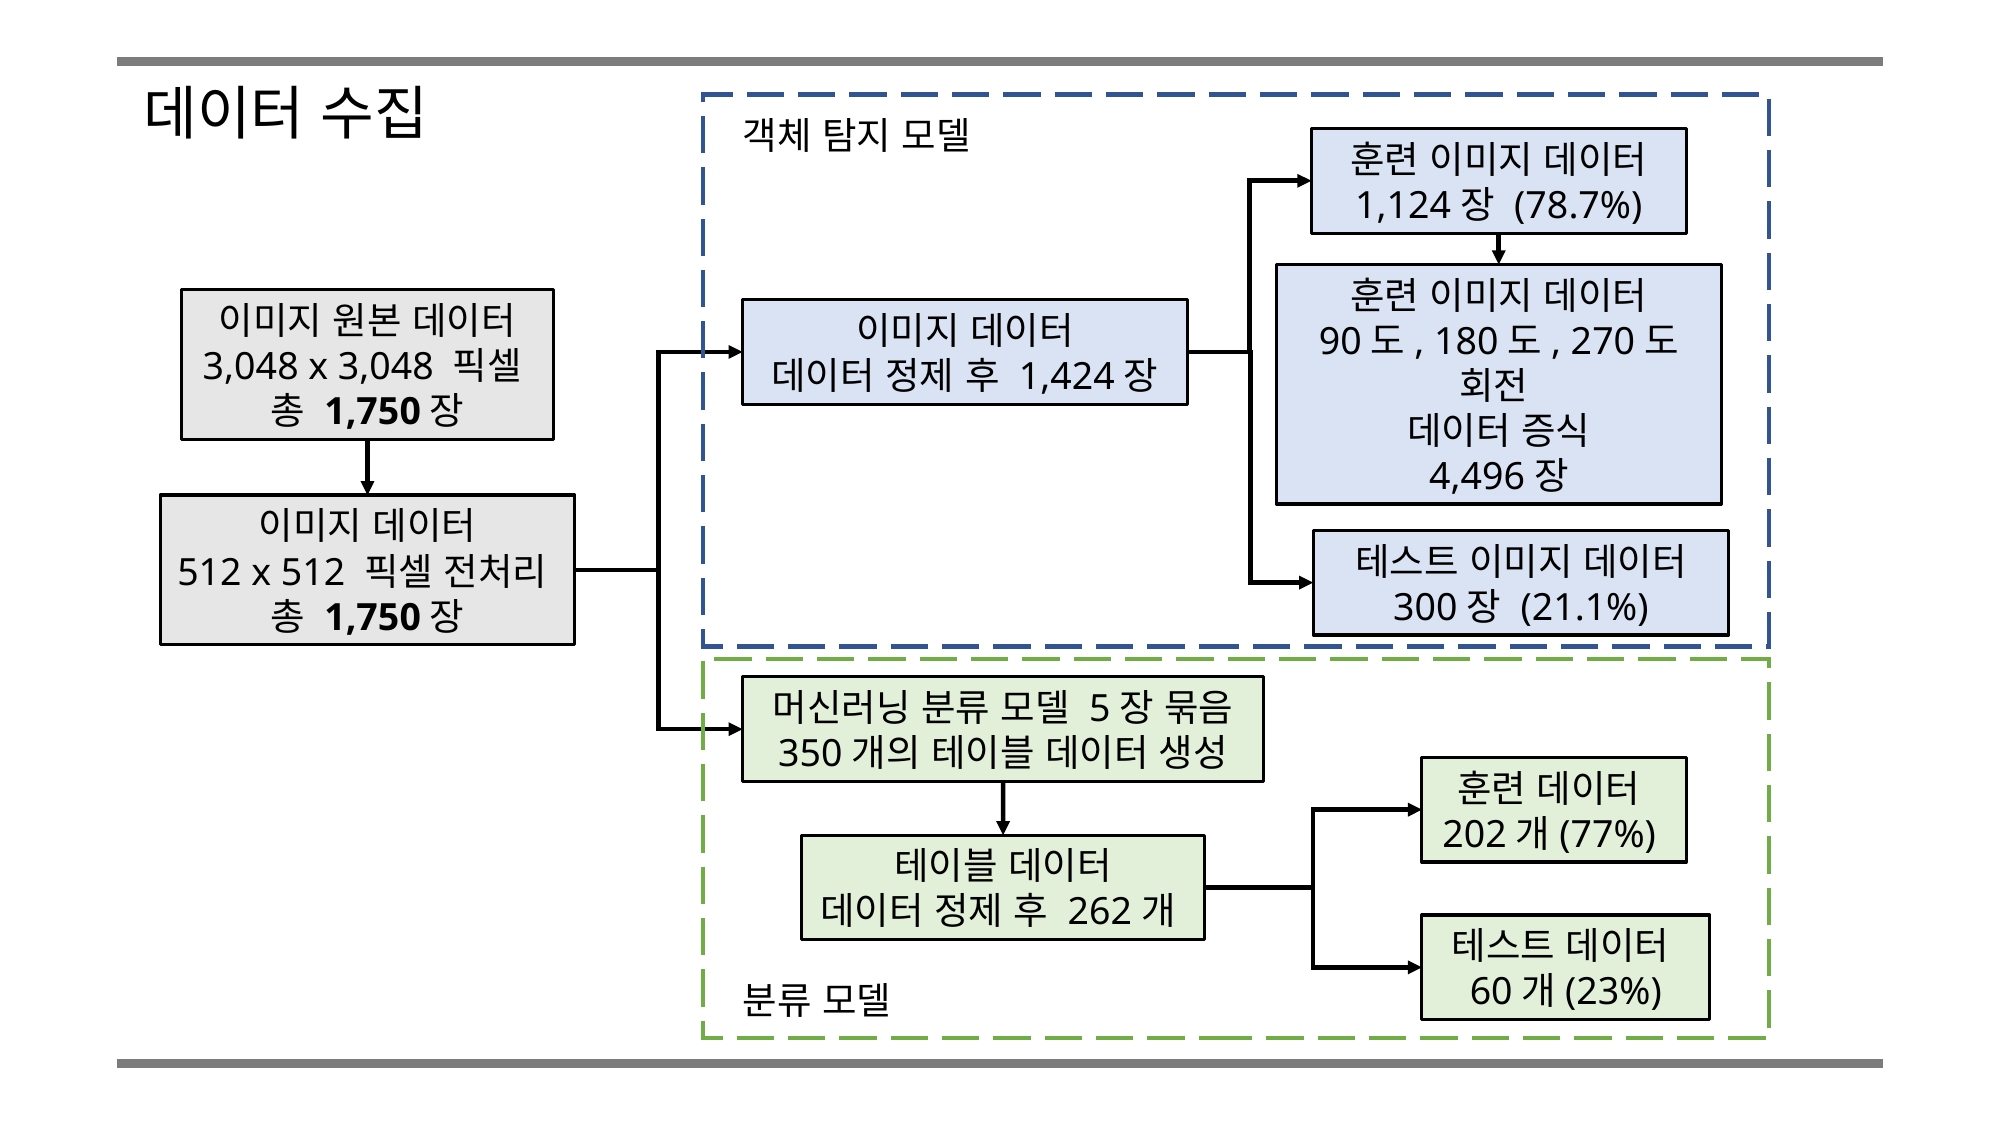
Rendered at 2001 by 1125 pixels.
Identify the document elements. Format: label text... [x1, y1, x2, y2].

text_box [574, 352, 743, 570]
text_box 이미지 원본 데이터 3,048 x 3,048 픽셀 총 1,750장 [181, 289, 554, 440]
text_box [1204, 888, 1422, 969]
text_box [1204, 810, 1422, 888]
text_box 객체 탐지 모델 [728, 104, 1019, 165]
text_box 이미지 데이터 512 x 512 픽셀 전처리 총 1,750장 [160, 495, 574, 645]
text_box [574, 570, 743, 730]
text_box 분류 모델 [728, 969, 957, 1030]
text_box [1187, 181, 1312, 352]
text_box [1187, 352, 1314, 584]
text_box [702, 658, 1770, 1039]
text_box [702, 93, 1770, 648]
text_box 데이터 수집 [128, 70, 1064, 161]
